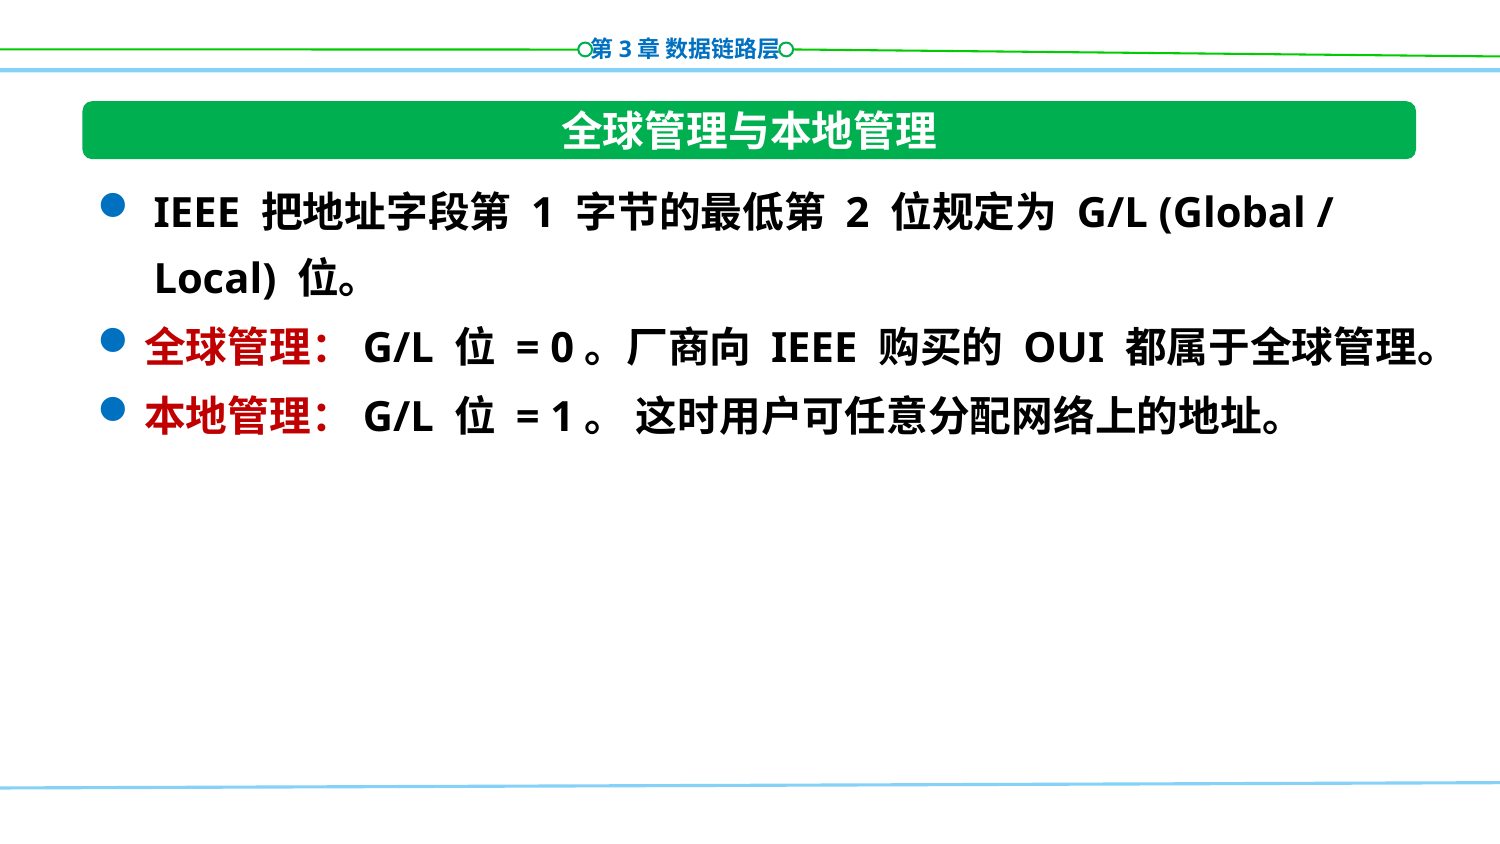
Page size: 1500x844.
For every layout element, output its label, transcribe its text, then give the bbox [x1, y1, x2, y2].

text_box 全球管理与本地管理 [546, 97, 952, 163]
text_box [82, 101, 546, 160]
text_box IEEE 把地址字段第 1 字节的最低第 2 位规定为 G/L (Global / Local) 位。 全球管理：G/L 位 = 0。厂商向 IEEE 购买的 OUI 都属于全球管理。 本地管理：G/L 位 = 1。 这时用户可任意分配网络上的地址。 [82, 161, 1435, 448]
text_box [952, 101, 1417, 160]
